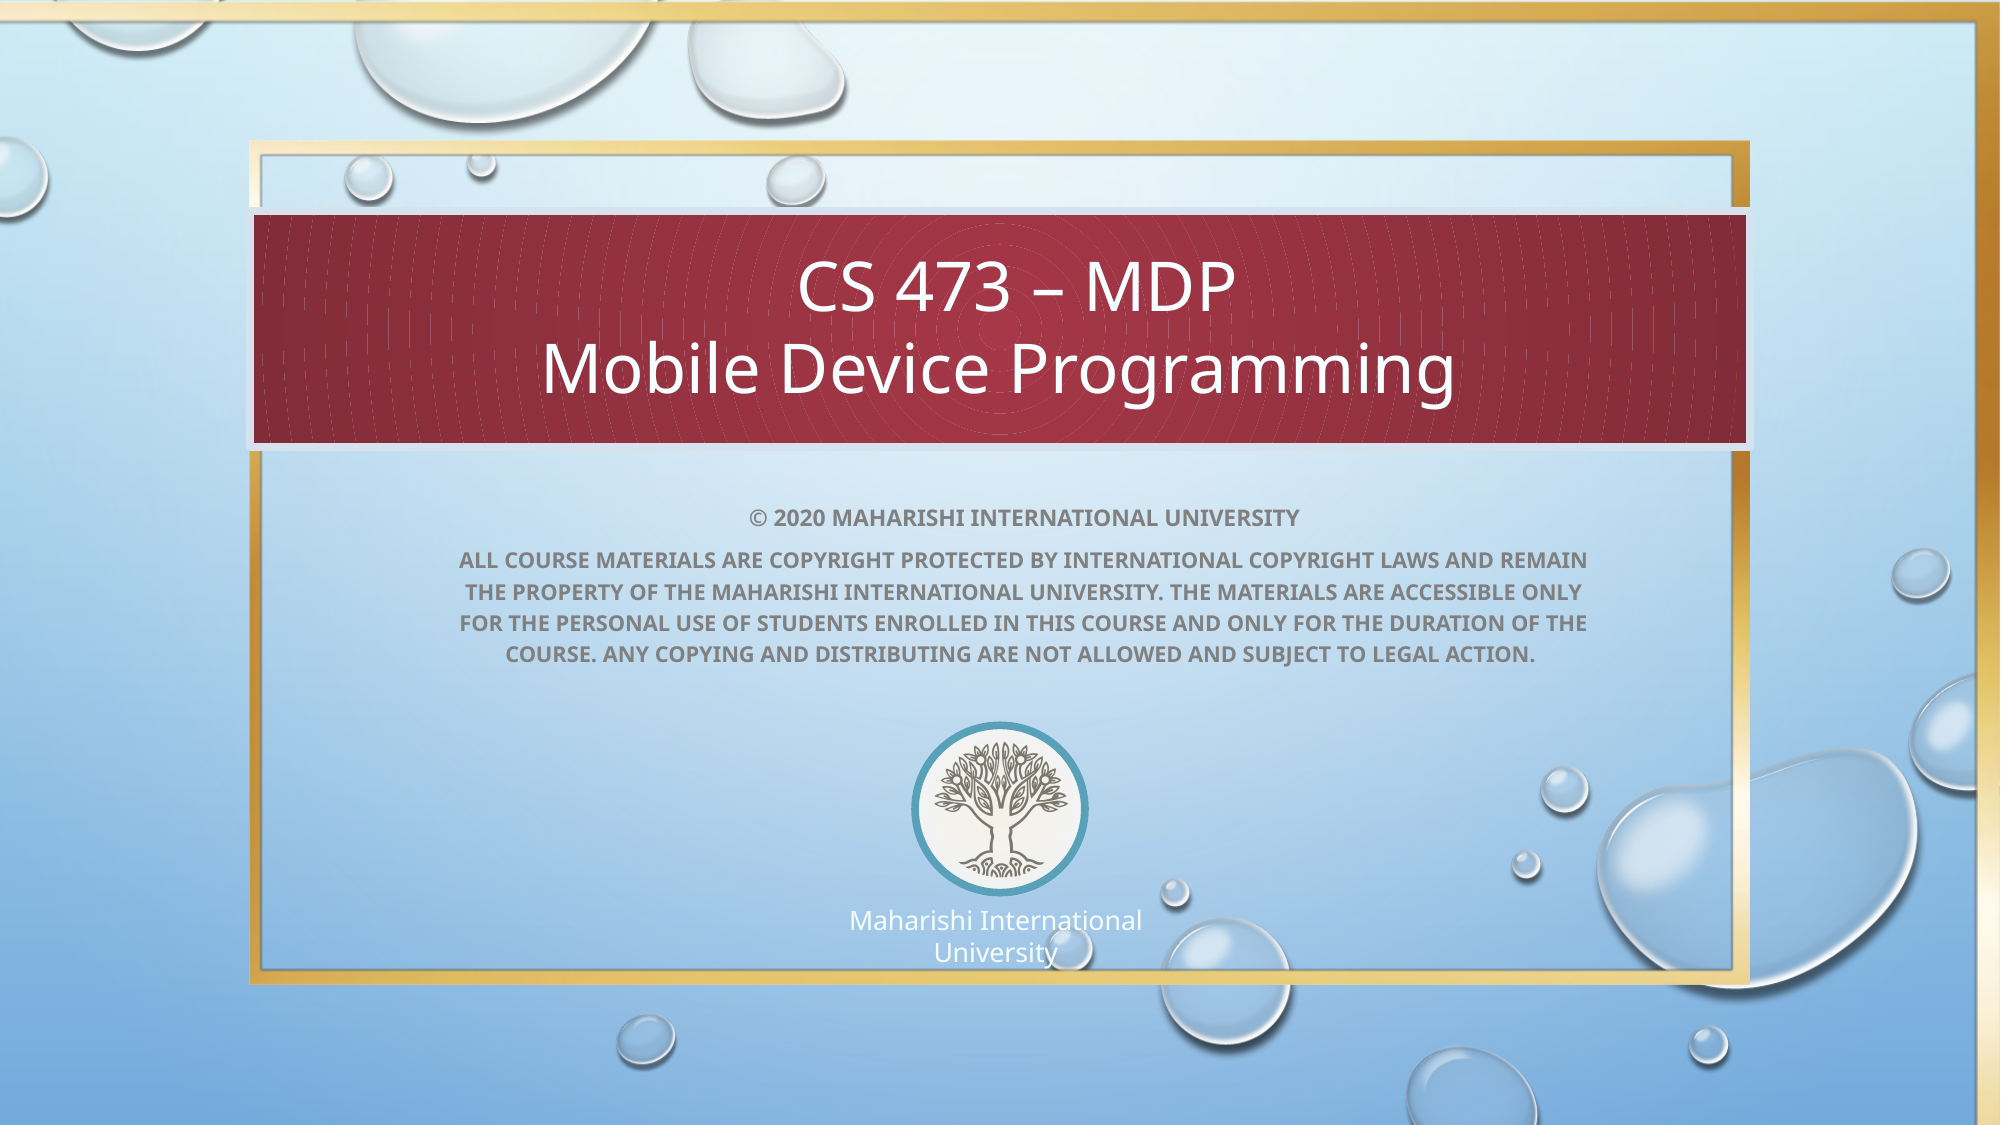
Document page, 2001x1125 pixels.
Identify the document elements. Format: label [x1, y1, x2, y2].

picture [0, 0, 2000, 1125]
text_box [910, 721, 1090, 897]
